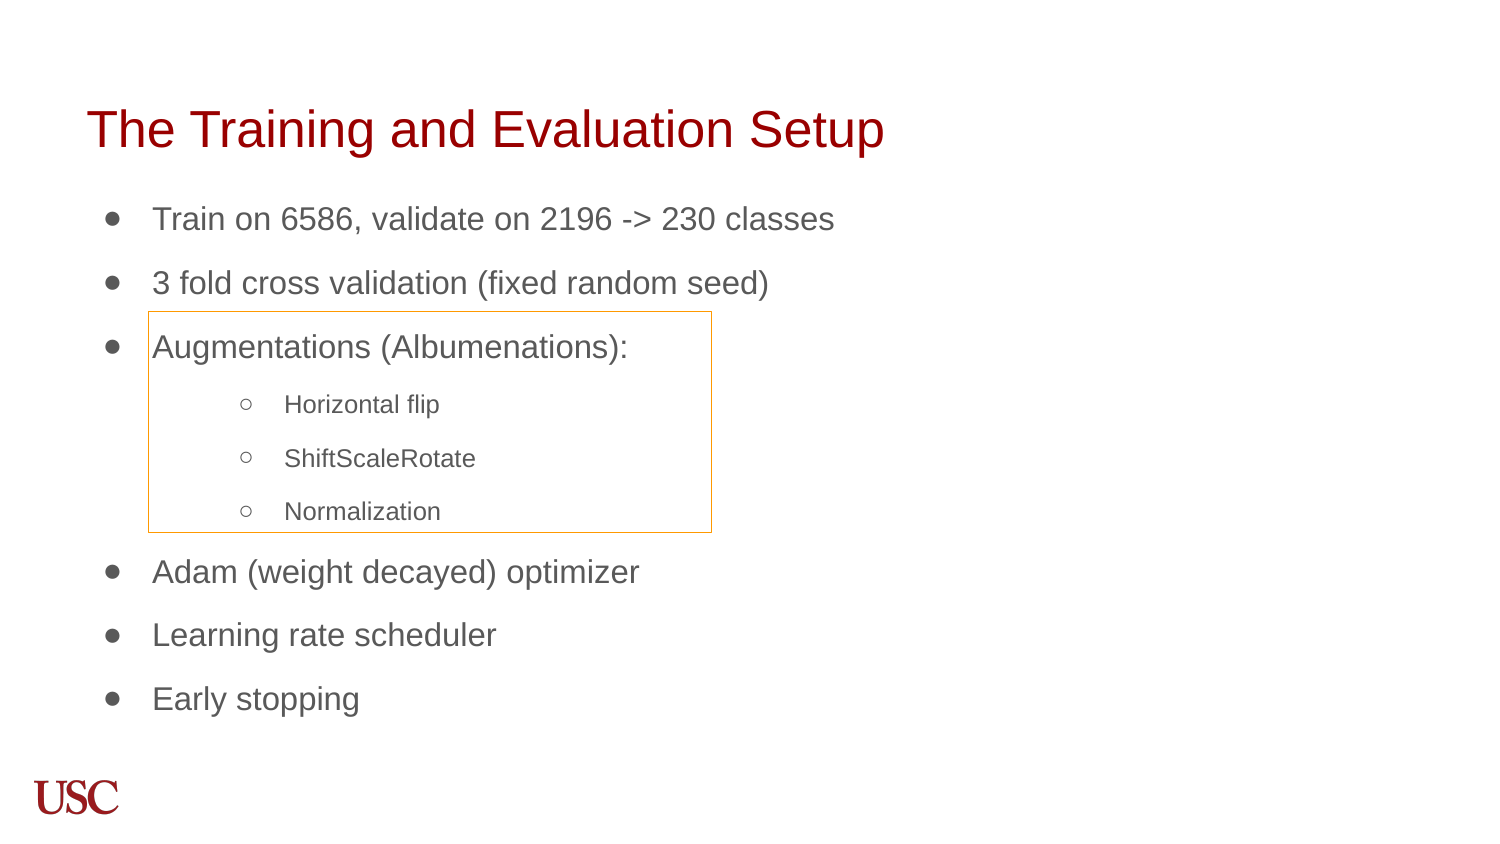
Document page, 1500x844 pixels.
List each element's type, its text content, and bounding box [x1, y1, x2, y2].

title The Training and Evaluation Setup [75, 45, 1425, 186]
text_box [148, 311, 712, 533]
picture [15, 759, 137, 836]
list Train on 6586, validate on 2196 -> 230 classes 3 fold cross validation (fixed random seed) Augmentations (Albumenations): Horizontal flip ShiftScaleRotate Normalization Adam (weight decayed) optimizer Learning rate scheduler Early stopping [75, 186, 1425, 723]
